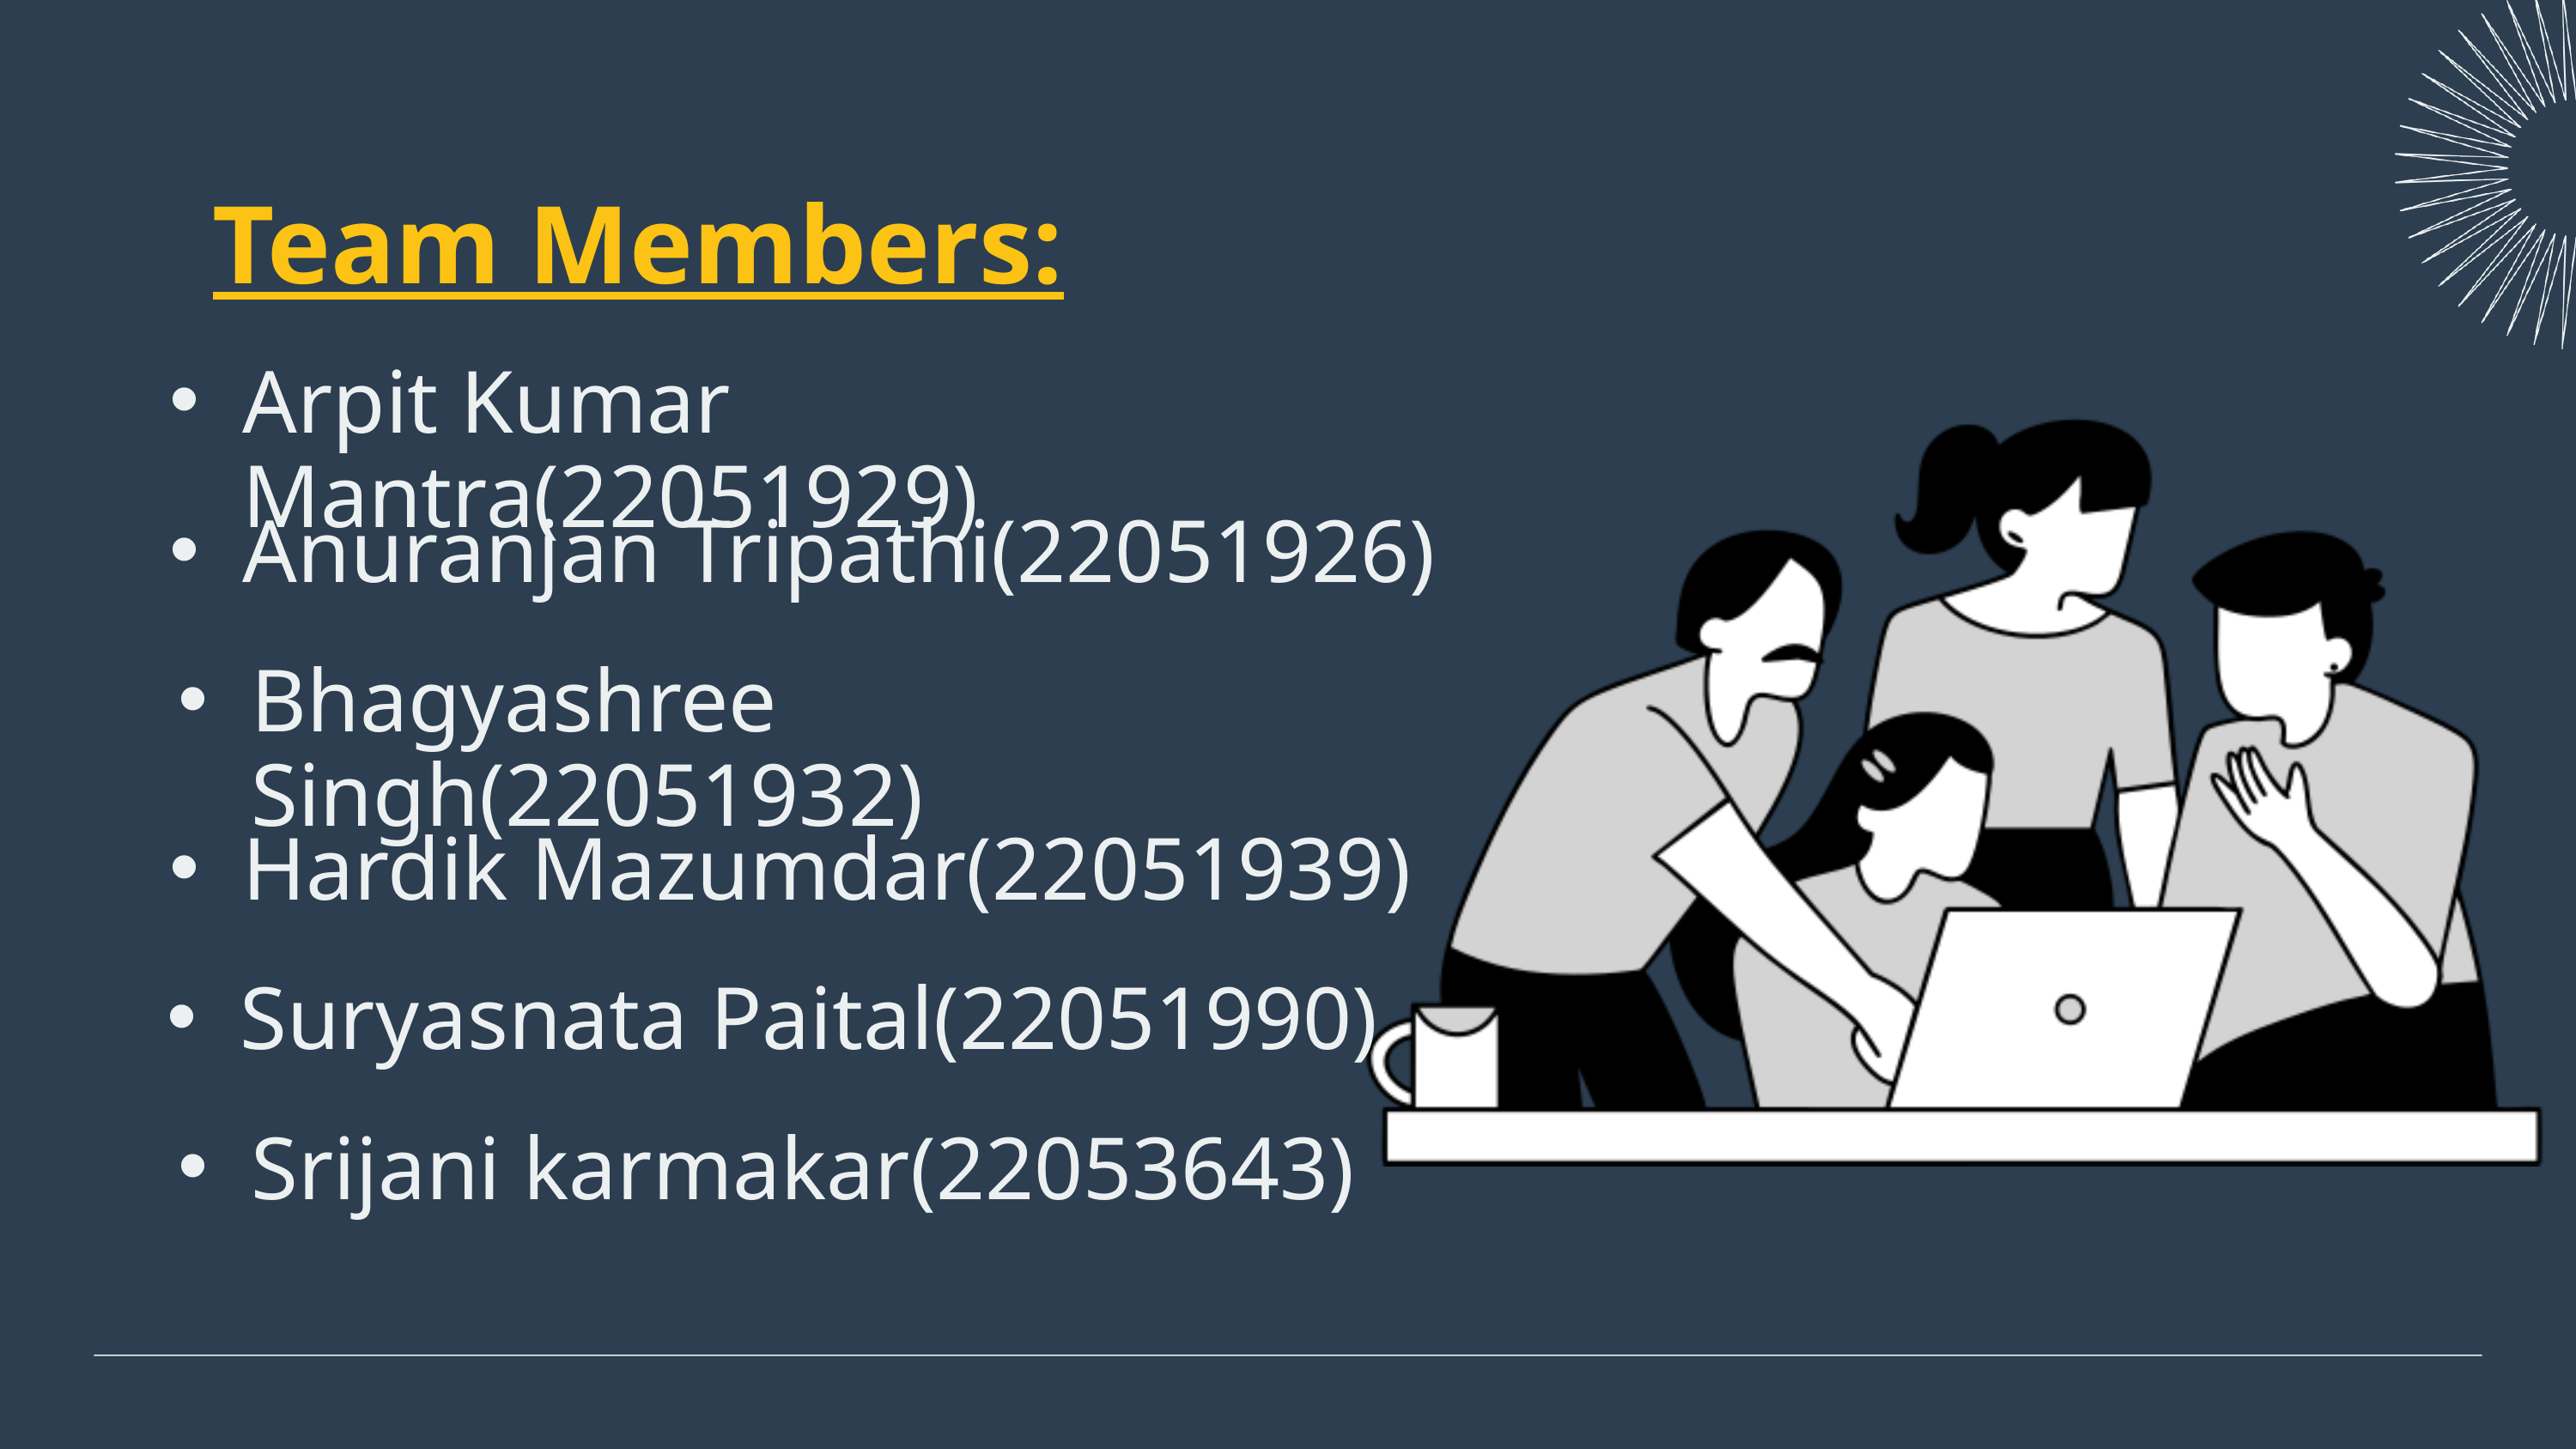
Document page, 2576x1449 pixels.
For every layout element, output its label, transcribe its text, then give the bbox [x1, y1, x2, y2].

text_box Srijani karmakar(22053643) [105, 1122, 1446, 1217]
text_box Suryasnata Paital(22051990) [94, 972, 1434, 1067]
text_box Bhagyashree Singh(22051932) [105, 654, 1446, 844]
text_box Arpit Kumar Mantra(22051929) [96, 355, 1437, 545]
text_box Anuranjan Tripathi(22051926) [96, 545, 1437, 600]
text_box [2394, 0, 2576, 349]
text_box Team Members: [212, 187, 1553, 306]
text_box Hardik Mazumdar(22051939) [96, 822, 1437, 918]
text_box [1360, 414, 2543, 1167]
